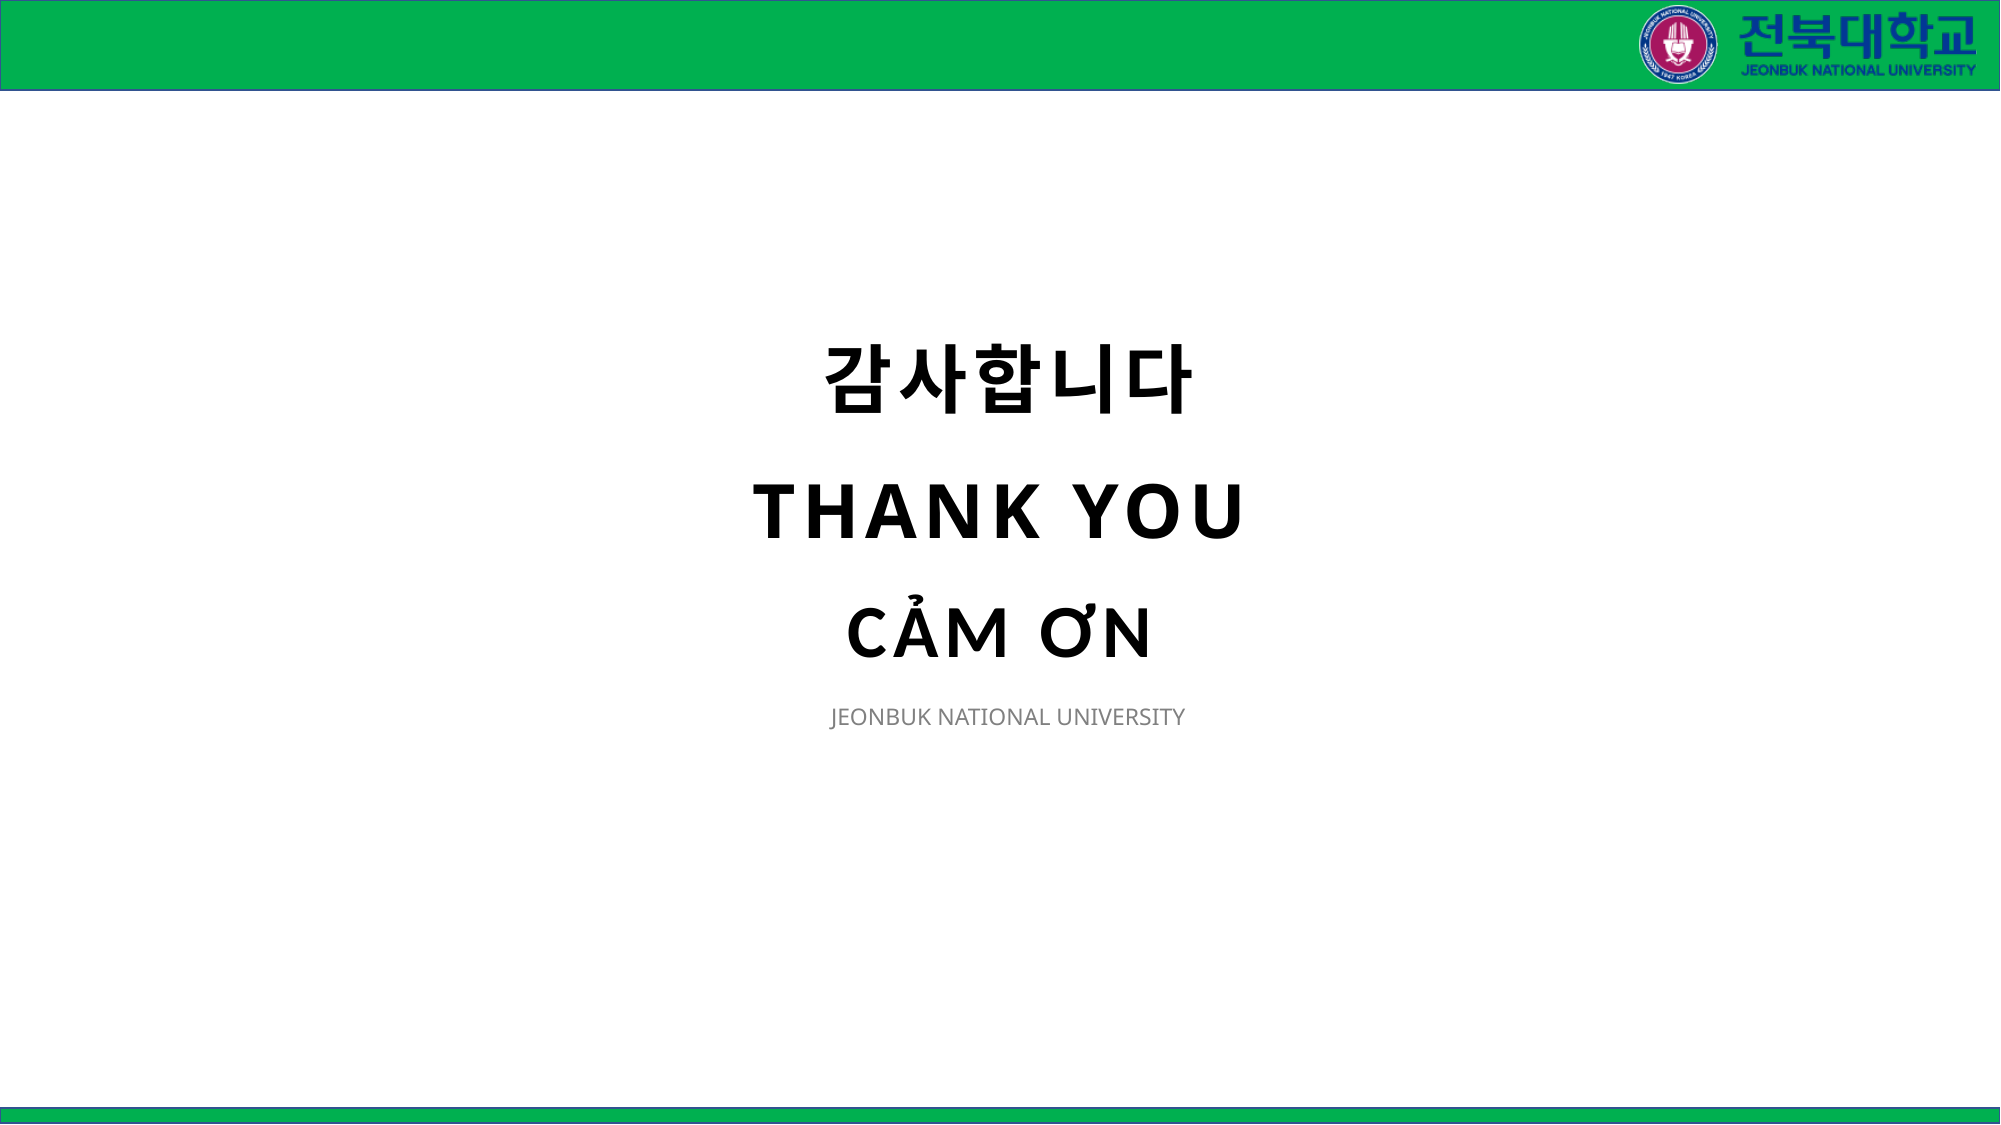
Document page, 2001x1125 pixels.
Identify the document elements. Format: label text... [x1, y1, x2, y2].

picture [1637, 4, 1981, 86]
text_box JEONBUK NATIONAL UNIVERSITY [816, 681, 1201, 738]
text_box 감사합니다 [761, 324, 1256, 430]
text_box CẢM ƠN [730, 575, 1270, 680]
text_box [0, 0, 2000, 91]
text_box THANK YOU [730, 456, 1270, 562]
text_box [0, 1107, 2000, 1124]
